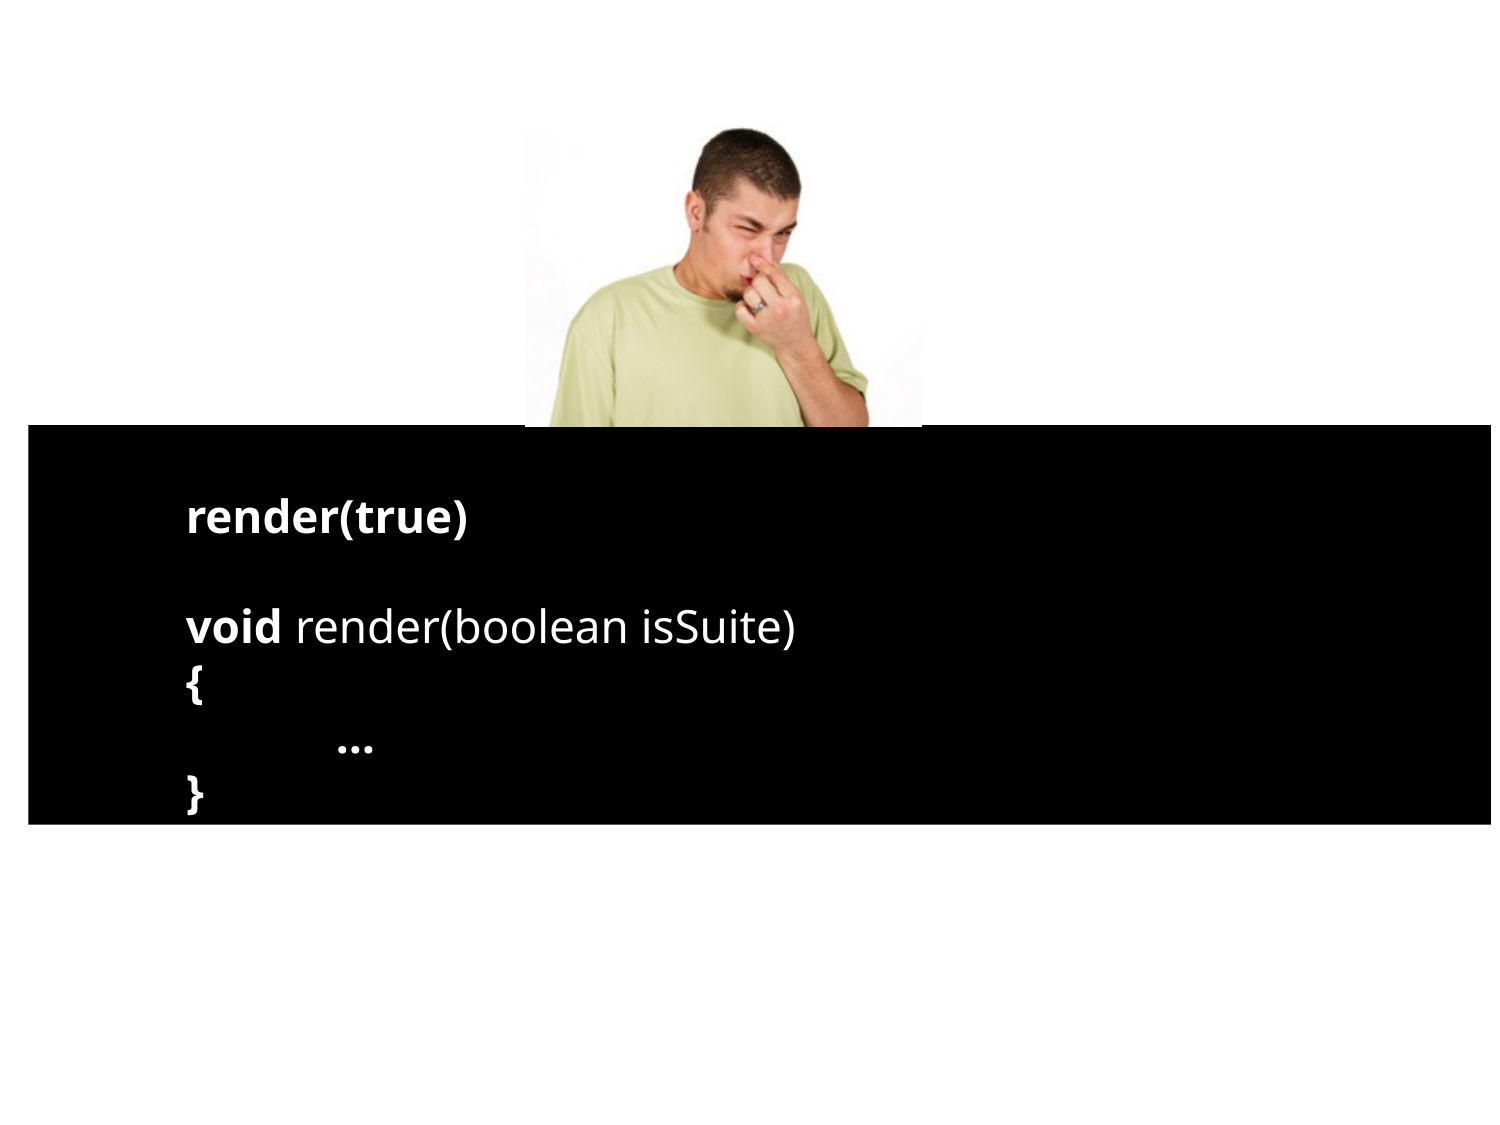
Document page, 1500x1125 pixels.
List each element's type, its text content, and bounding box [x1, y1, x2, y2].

picture [524, 124, 922, 427]
text_box render(true) void render(boolean isSuite) { … } [28, 425, 1491, 825]
